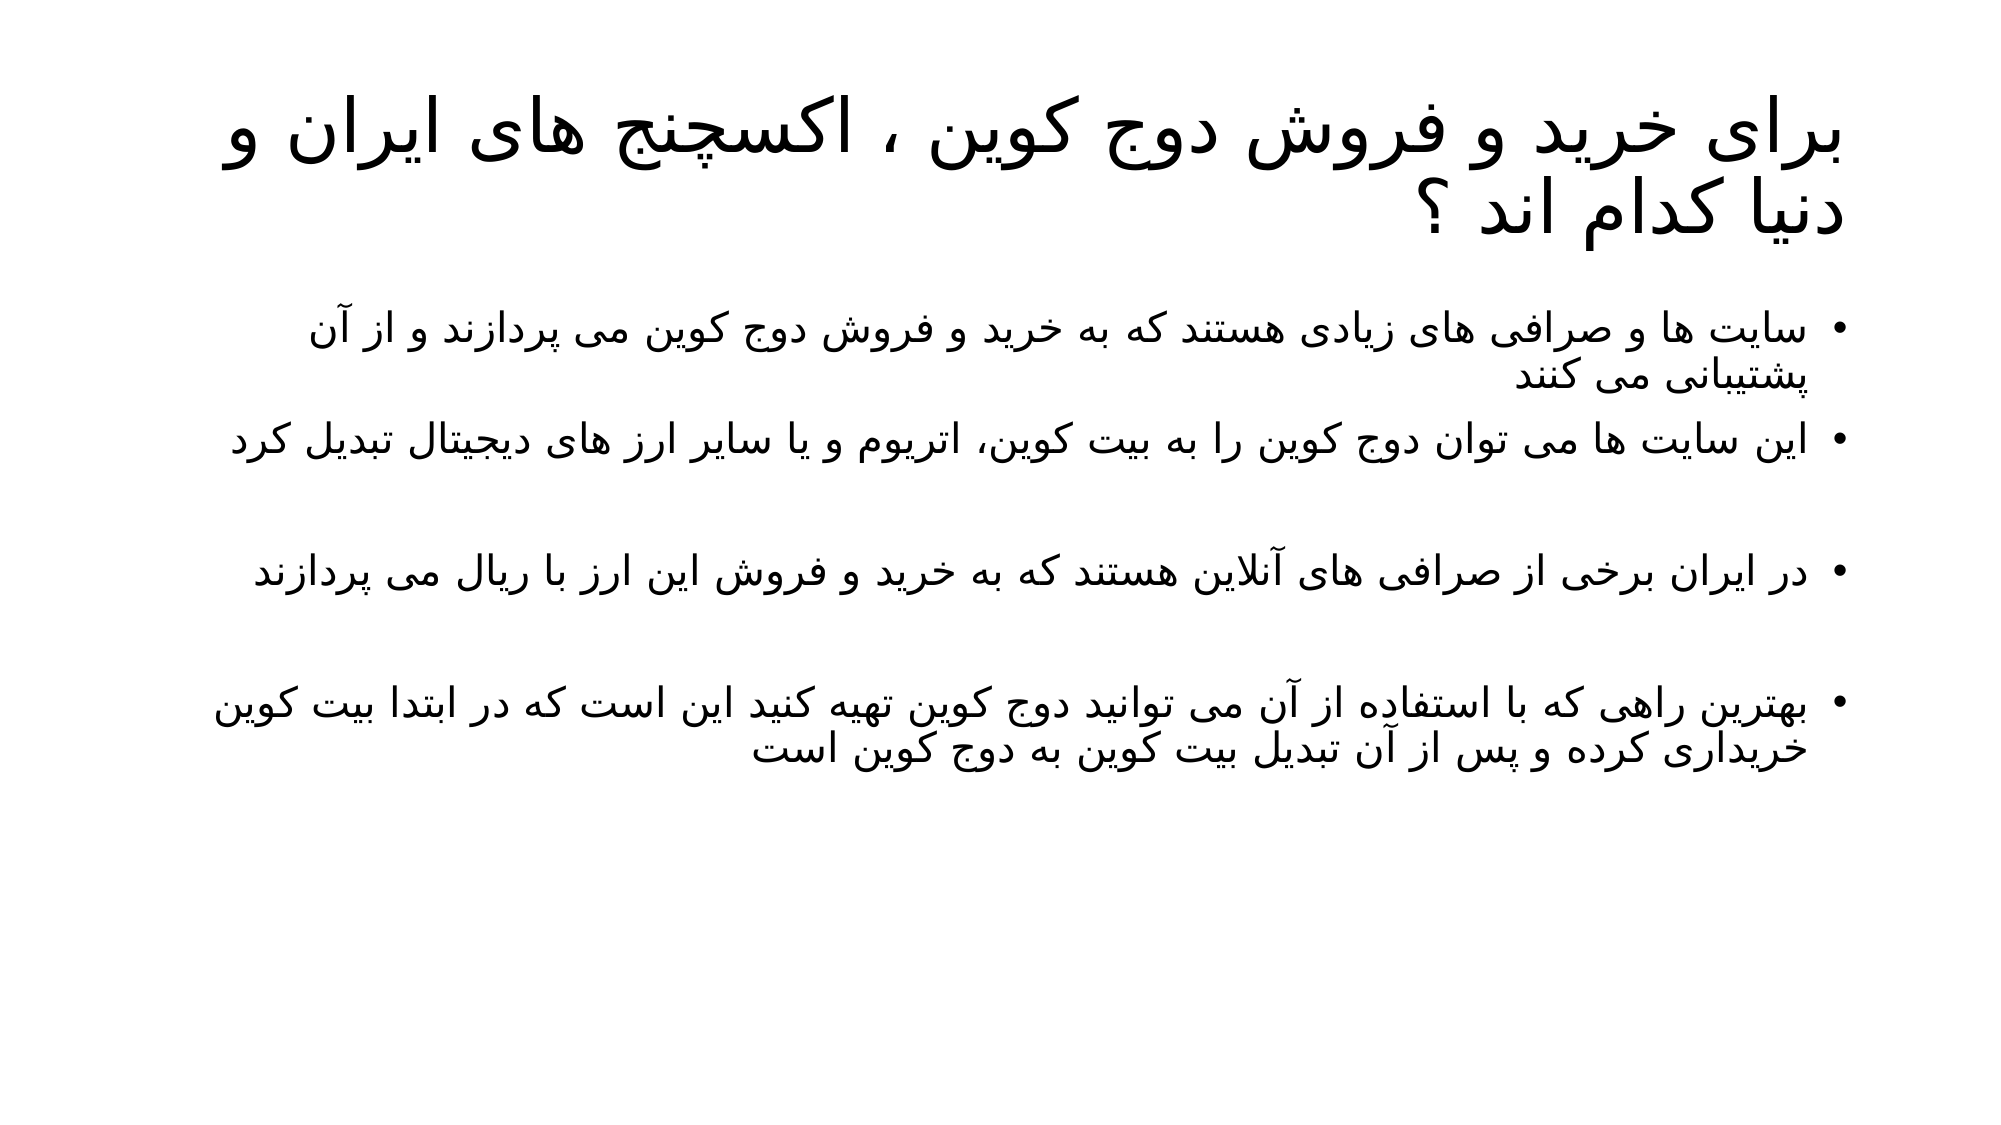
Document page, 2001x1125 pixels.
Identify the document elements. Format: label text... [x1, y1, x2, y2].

list سایت ها و صرافی های زیادی هستند که به خرید و فروش دوج کوین می پردازند و از آن پشتیبانی می کنند این سایت ها می توان دوج کوین را به بیت کوین، اتریوم و یا سایر ارز های دیجیتال تبدیل کرد در ایران برخی از صرافی های آنلاین هستند که به خرید و فروش این ارز با ریال می پردازند بهترین راهی که با استفاده از آن می توانید دوج کوین تهیه کنید این است که در ابتدا بیت کوین خریداری کرده و پس از آن تبدیل بیت کوین به دوج کوین است [137, 299, 1863, 1014]
title برای خرید و فروش دوج کوین ، اکسچنج های ایران و دنیا کدام اند ؟ [137, 59, 1863, 278]
